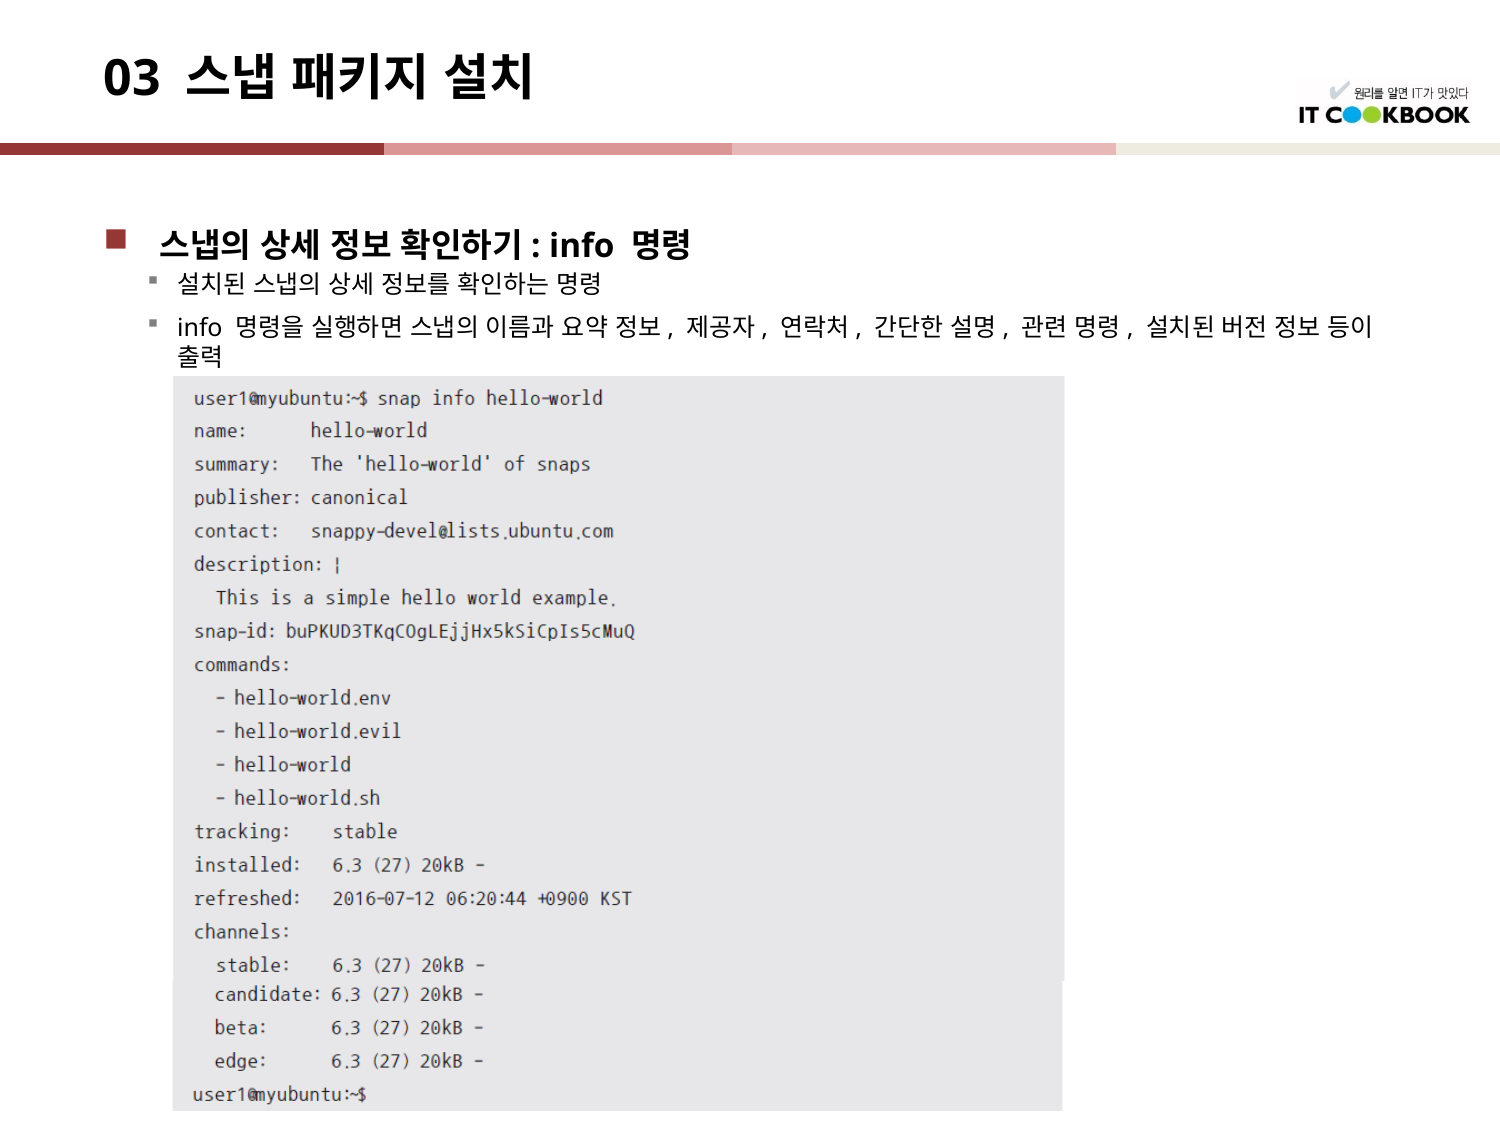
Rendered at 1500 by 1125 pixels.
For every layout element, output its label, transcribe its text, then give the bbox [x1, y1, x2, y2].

picture [1295, 78, 1473, 125]
title 03 스냅 패키지 설치 [88, 30, 1330, 121]
list 스냅의 상세 정보 확인하기: info 명령 설치된 스냅의 상세 정보를 확인하는 명령 info 명령을 실행하면 스냅의 이름과 요약 정보, 제공자, 연락처, 간단한 설명, 관련 명령, 설치된 버전 정보 등이 출력 [88, 196, 1436, 1083]
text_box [165, 376, 1070, 1112]
